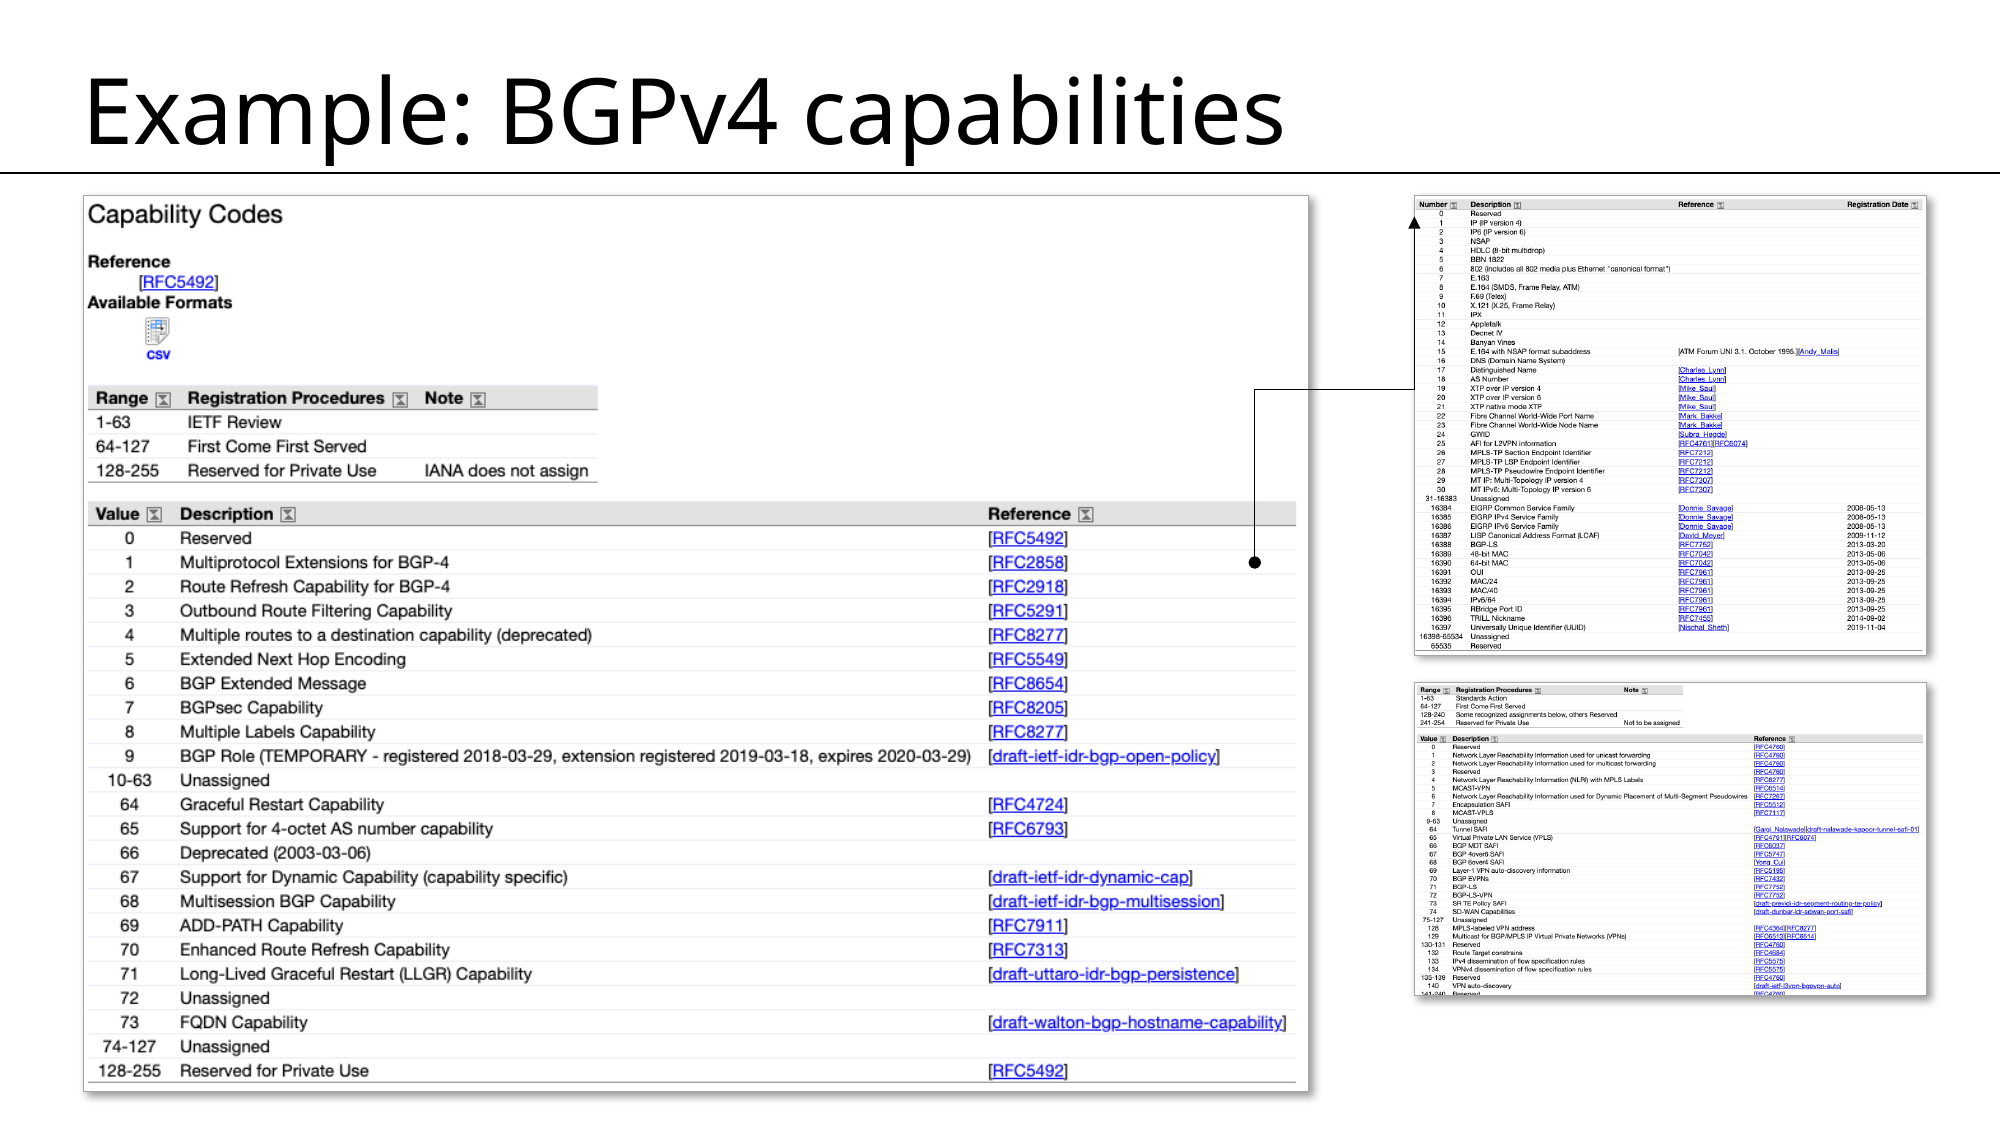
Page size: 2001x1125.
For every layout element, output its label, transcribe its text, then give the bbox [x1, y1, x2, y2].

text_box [1161, 309, 1508, 470]
picture [1414, 195, 1927, 656]
picture [83, 195, 1309, 1092]
title Example: BGPv4 capabilities [67, 54, 1927, 176]
picture [1414, 682, 1927, 996]
